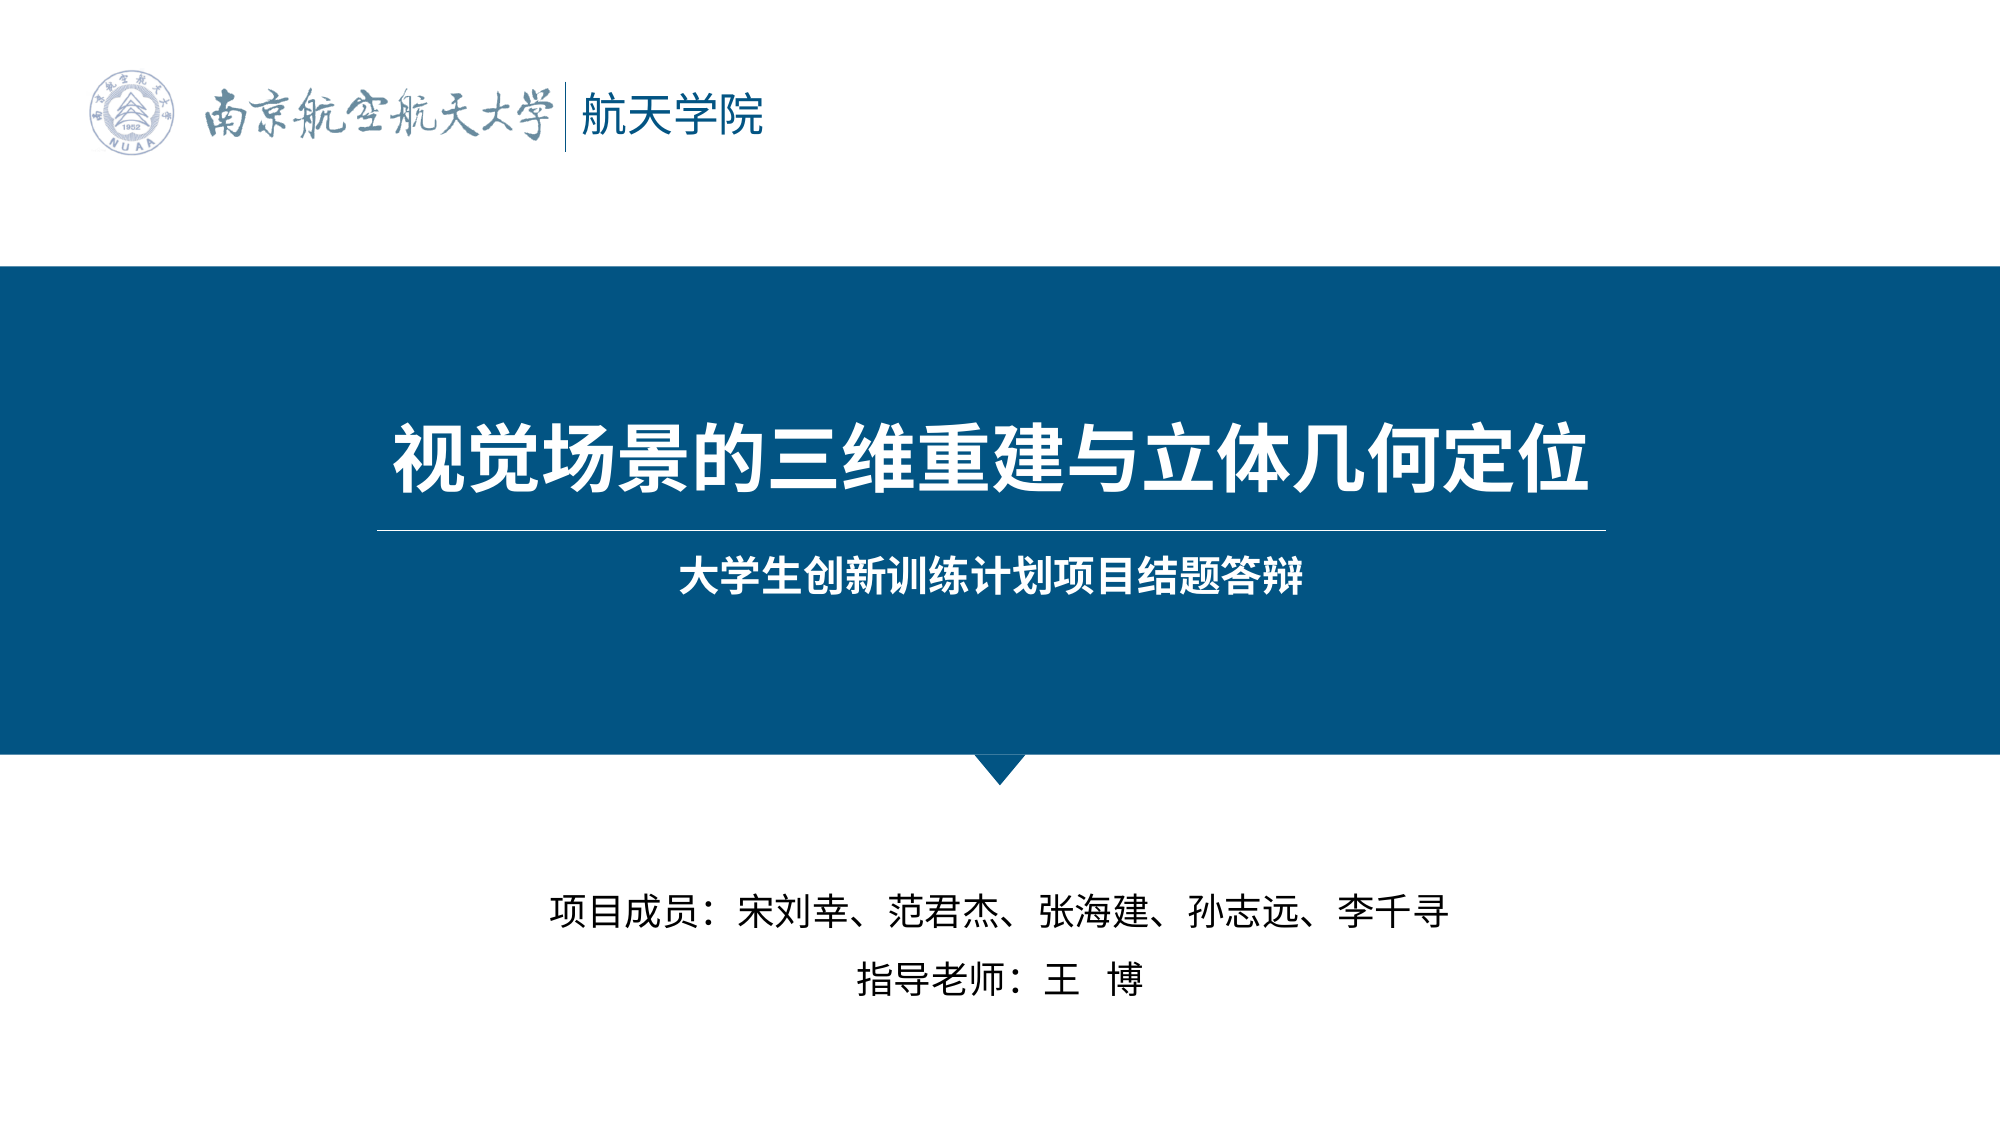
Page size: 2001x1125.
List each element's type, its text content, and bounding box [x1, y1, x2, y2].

text_box [0, 265, 2000, 756]
picture [199, 84, 554, 144]
text_box 航天学院 [566, 77, 1086, 148]
text_box 项目成员：宋刘幸、范君杰、张海建、孙志远、李千寻指导老师：王 博 [516, 858, 1484, 1009]
picture [86, 68, 177, 156]
text_box 视觉场景的三维重建与立体几何定位 [376, 404, 1624, 510]
text_box 大学生创新训练计划项目结题答辩 [376, 542, 1606, 608]
text_box [972, 753, 1028, 787]
